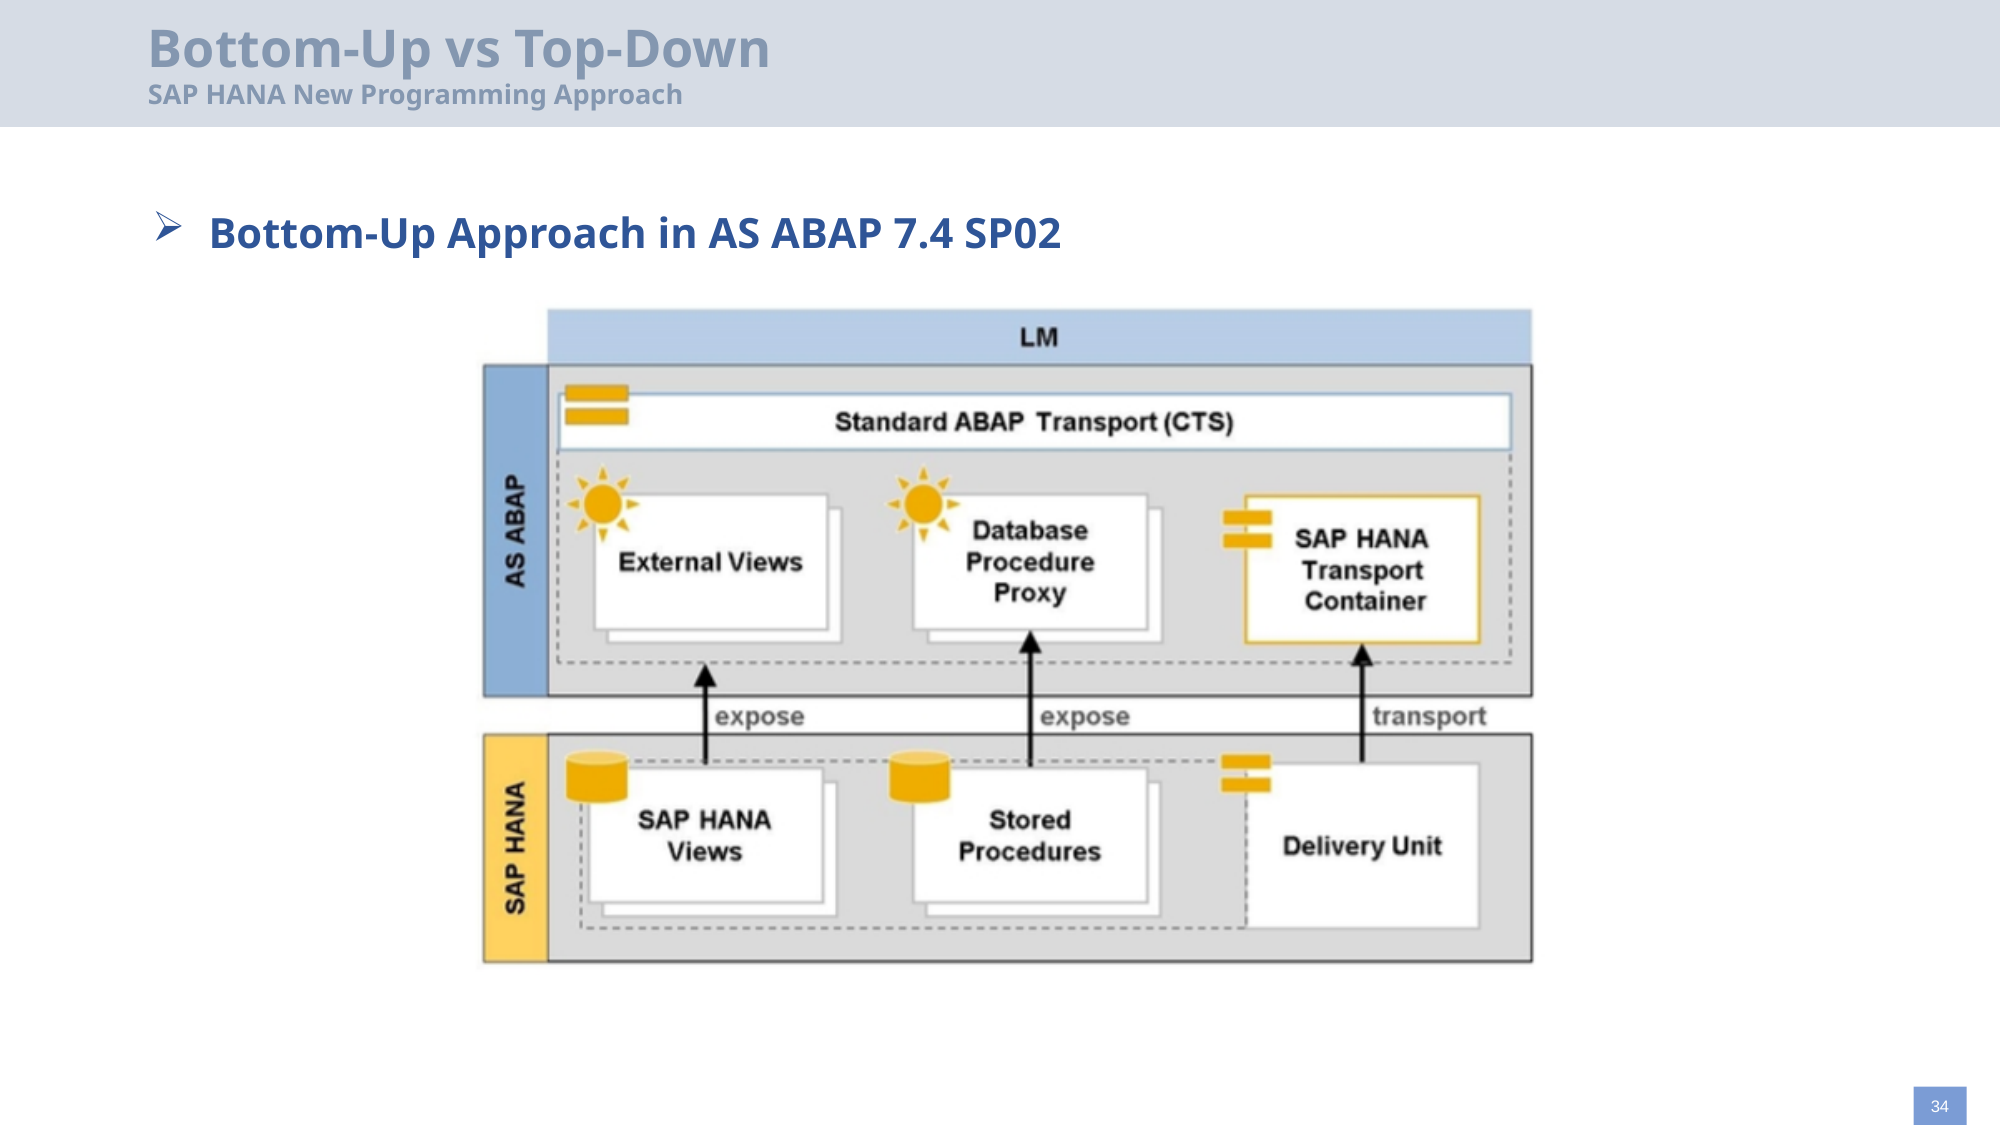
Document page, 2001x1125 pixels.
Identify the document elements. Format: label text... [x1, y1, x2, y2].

picture [334, 299, 1665, 976]
text_box [137, 186, 1913, 999]
list Bottom-Up Approach in AS ABAP 7.4 SP02 [137, 199, 1863, 1014]
title Bottom-Up vs Top-Down SAP HANA New Programming Approach [133, 0, 1867, 128]
